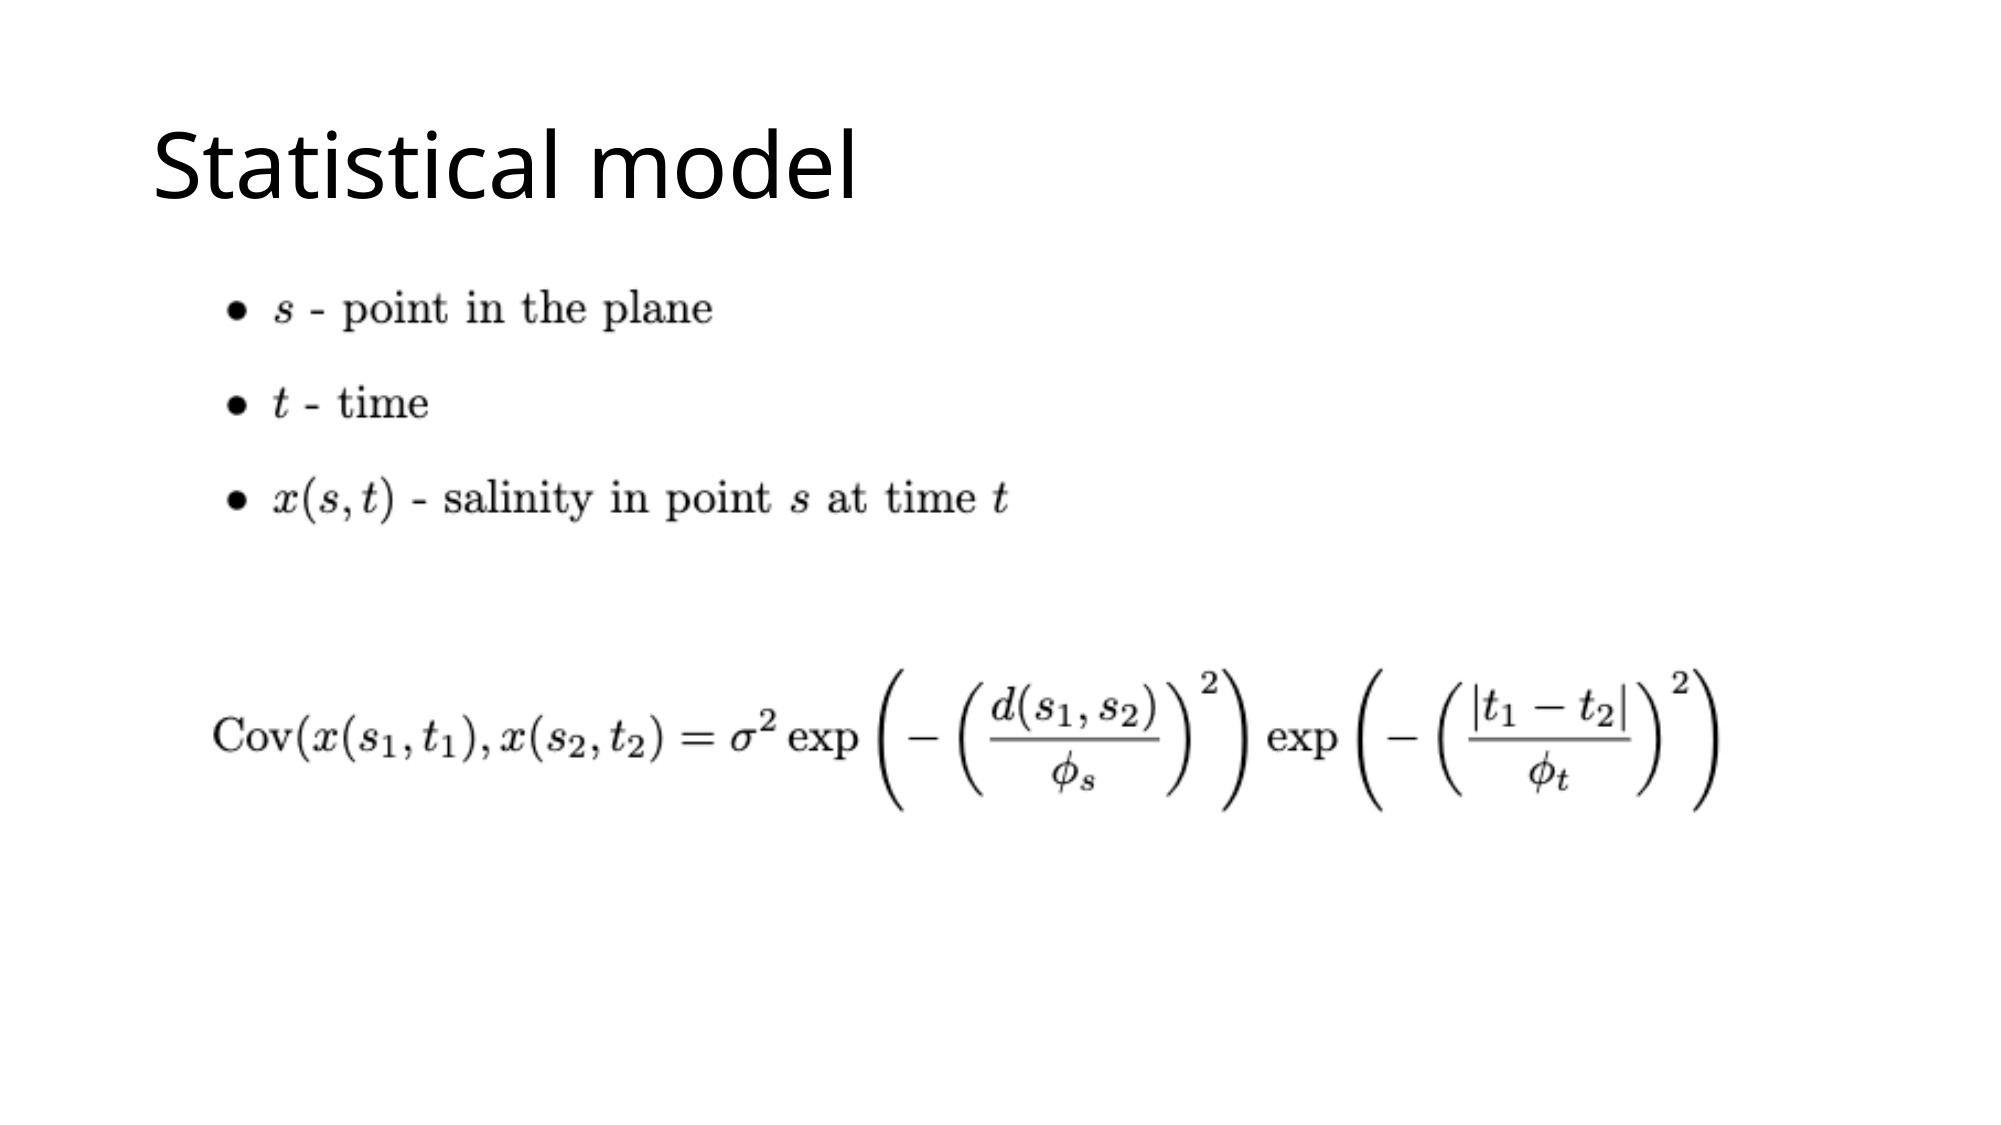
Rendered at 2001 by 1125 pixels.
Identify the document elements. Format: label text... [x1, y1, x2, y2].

picture [137, 277, 1769, 952]
title Statistical model [137, 59, 1863, 278]
